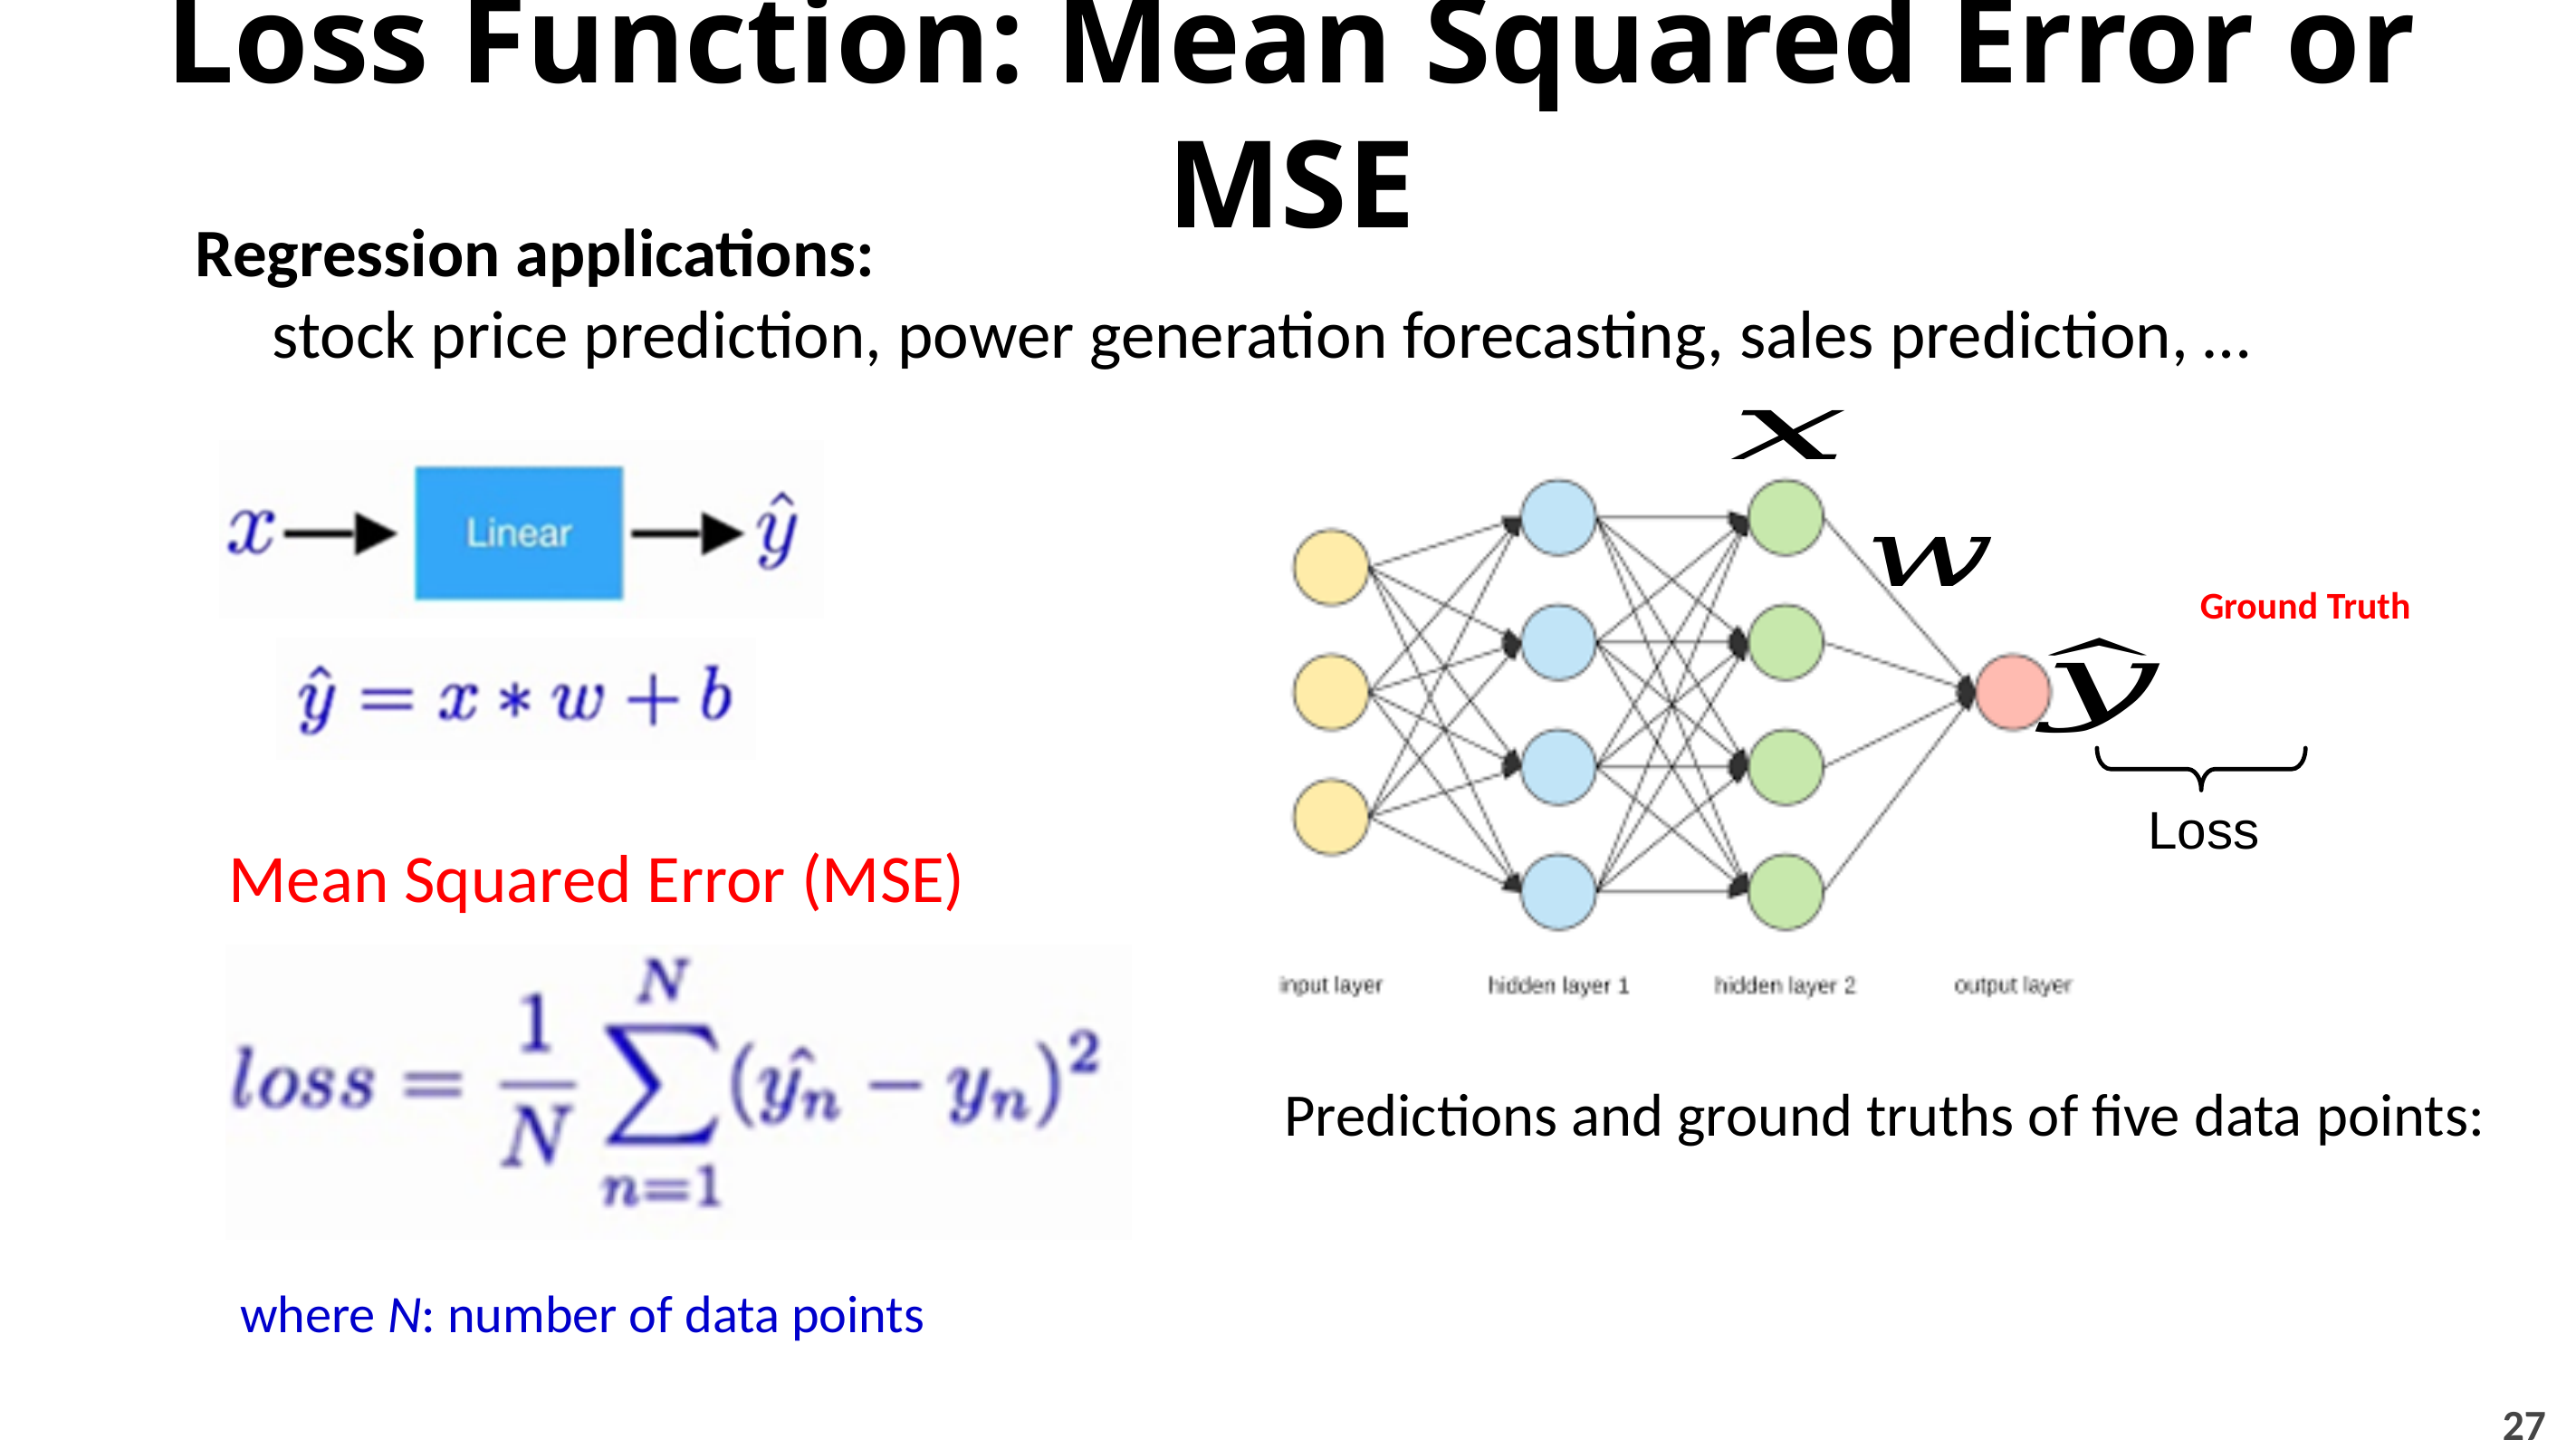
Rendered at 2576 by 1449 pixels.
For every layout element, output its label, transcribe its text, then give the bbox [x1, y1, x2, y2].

slide_number 27 [2352, 1391, 2560, 1449]
text_box where N: number of data points [226, 1272, 1042, 1350]
picture [219, 440, 824, 619]
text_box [1265, 377, 2494, 1295]
text_box Regression applications: stock price prediction, power generation forecasting, sales prediction, … [182, 202, 2447, 379]
picture [225, 945, 1132, 1240]
text_box Mean Squared Error (MSE) [215, 827, 986, 923]
title Loss Function: Mean Squared Error or MSE [129, 18, 2447, 196]
picture [276, 638, 756, 760]
